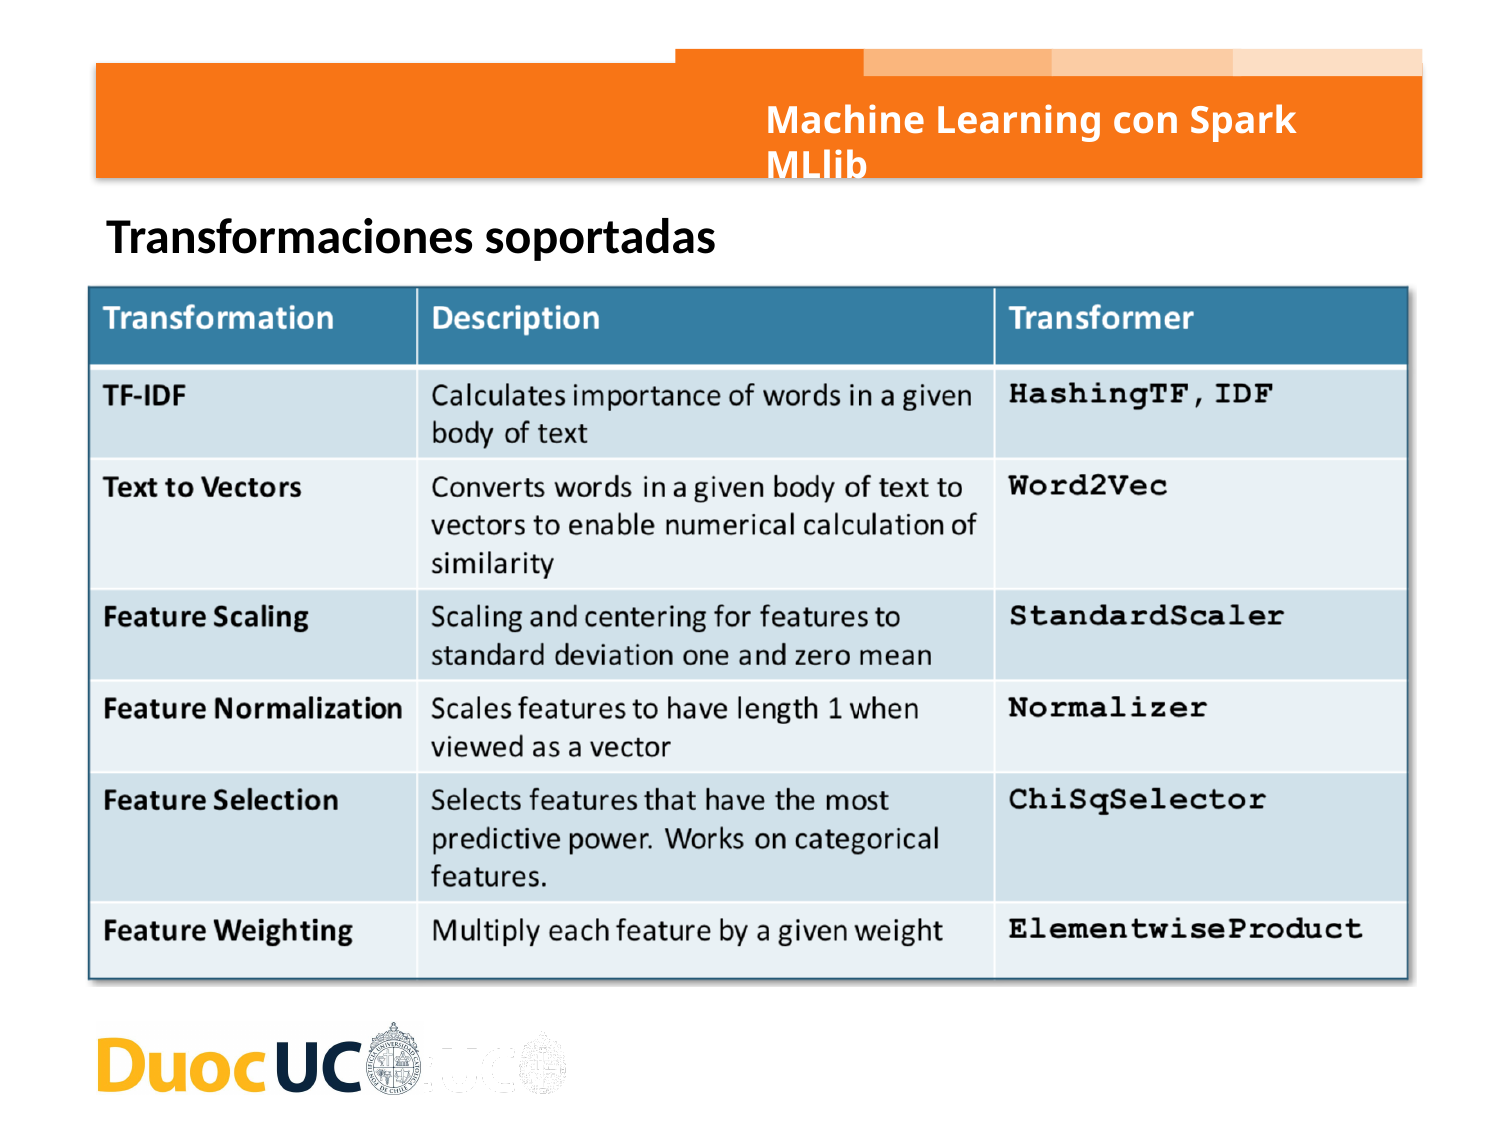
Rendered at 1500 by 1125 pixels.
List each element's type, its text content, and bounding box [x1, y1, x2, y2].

picture [96, 1021, 566, 1095]
picture [82, 279, 1418, 987]
text_box Machine Learning con Spark MLlib [750, 88, 1381, 194]
text_box Transformaciones soportadas [91, 196, 1425, 362]
